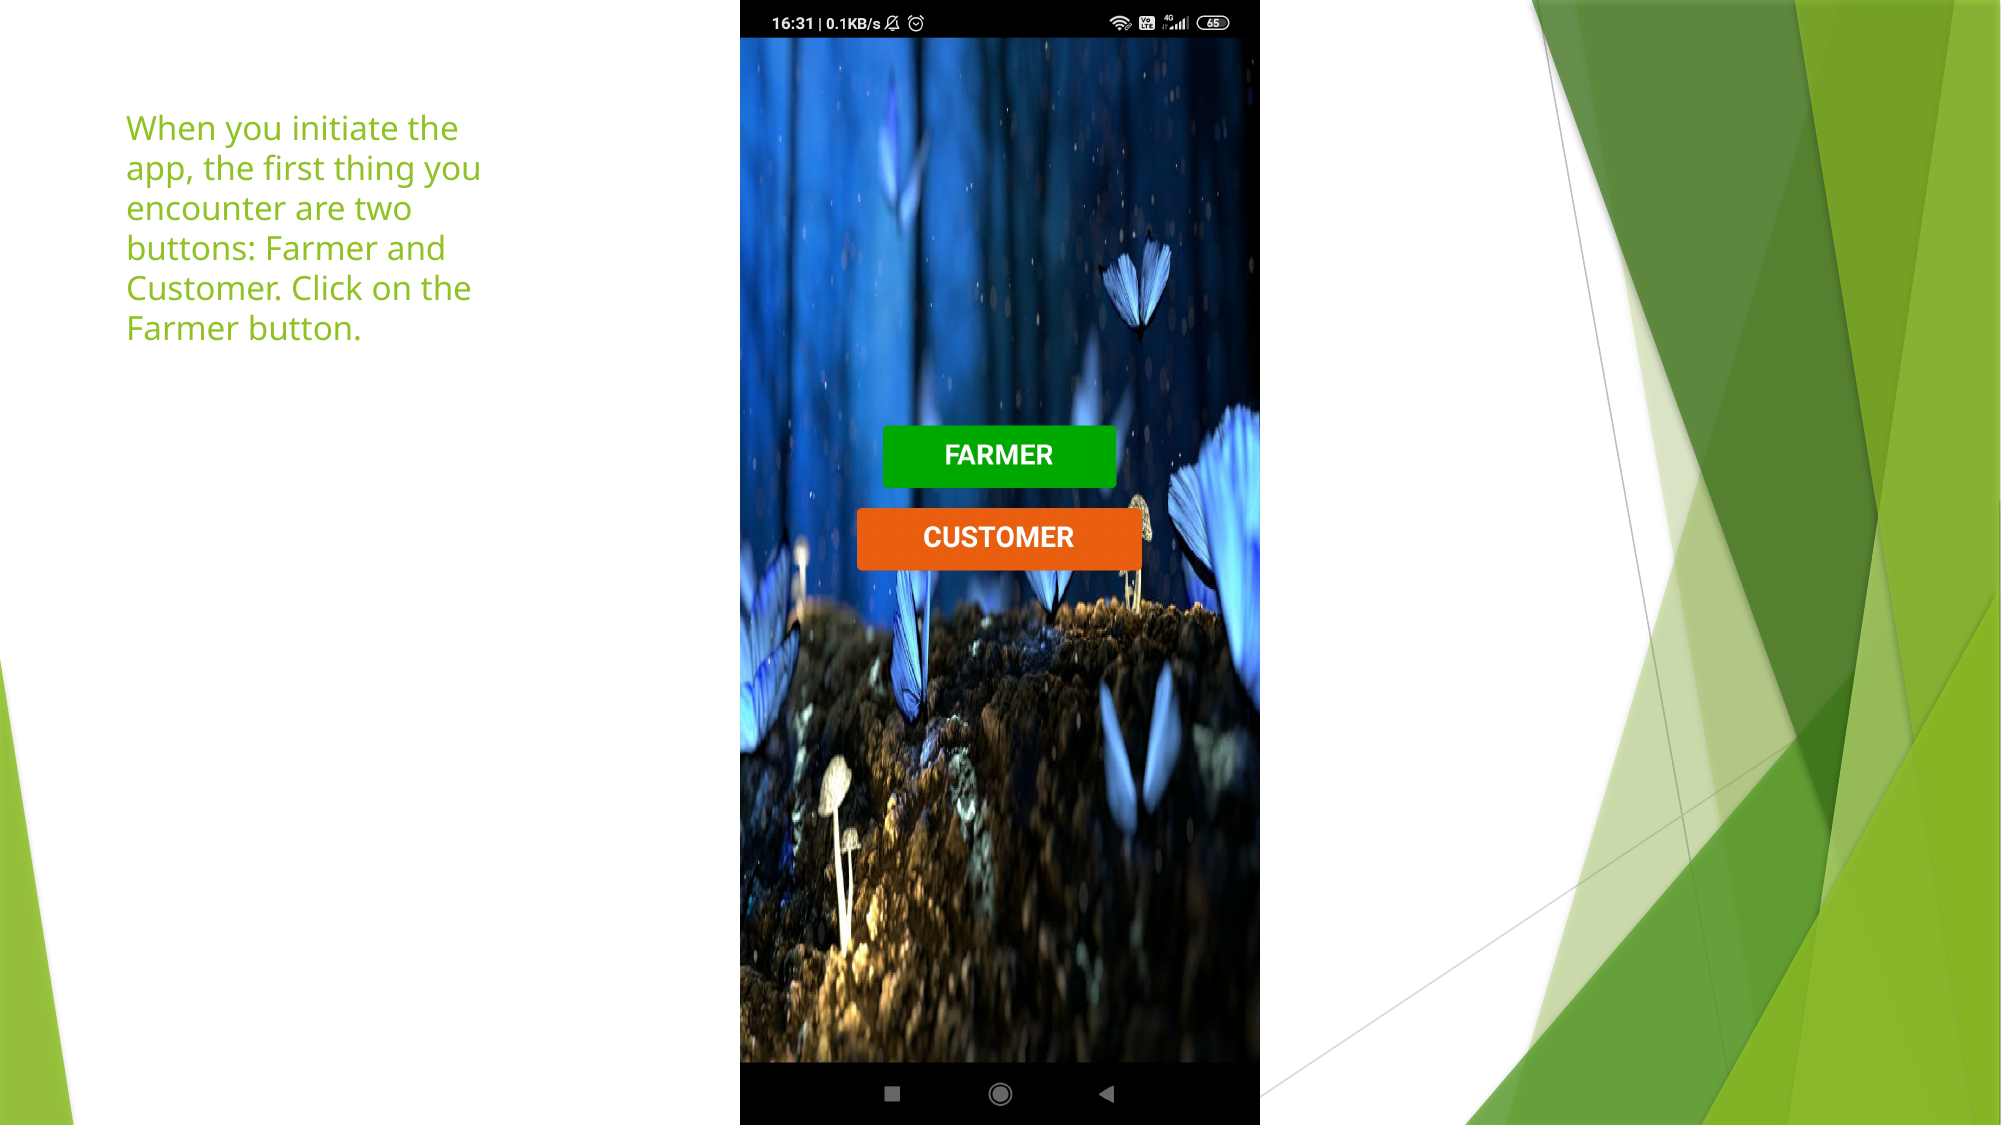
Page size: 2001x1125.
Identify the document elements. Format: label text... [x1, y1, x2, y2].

title When you initiate the app, the first thing you encounter are two buttons: Farmer and Customer. Click on the Farmer button. [111, 99, 512, 743]
picture [739, 0, 1261, 1125]
